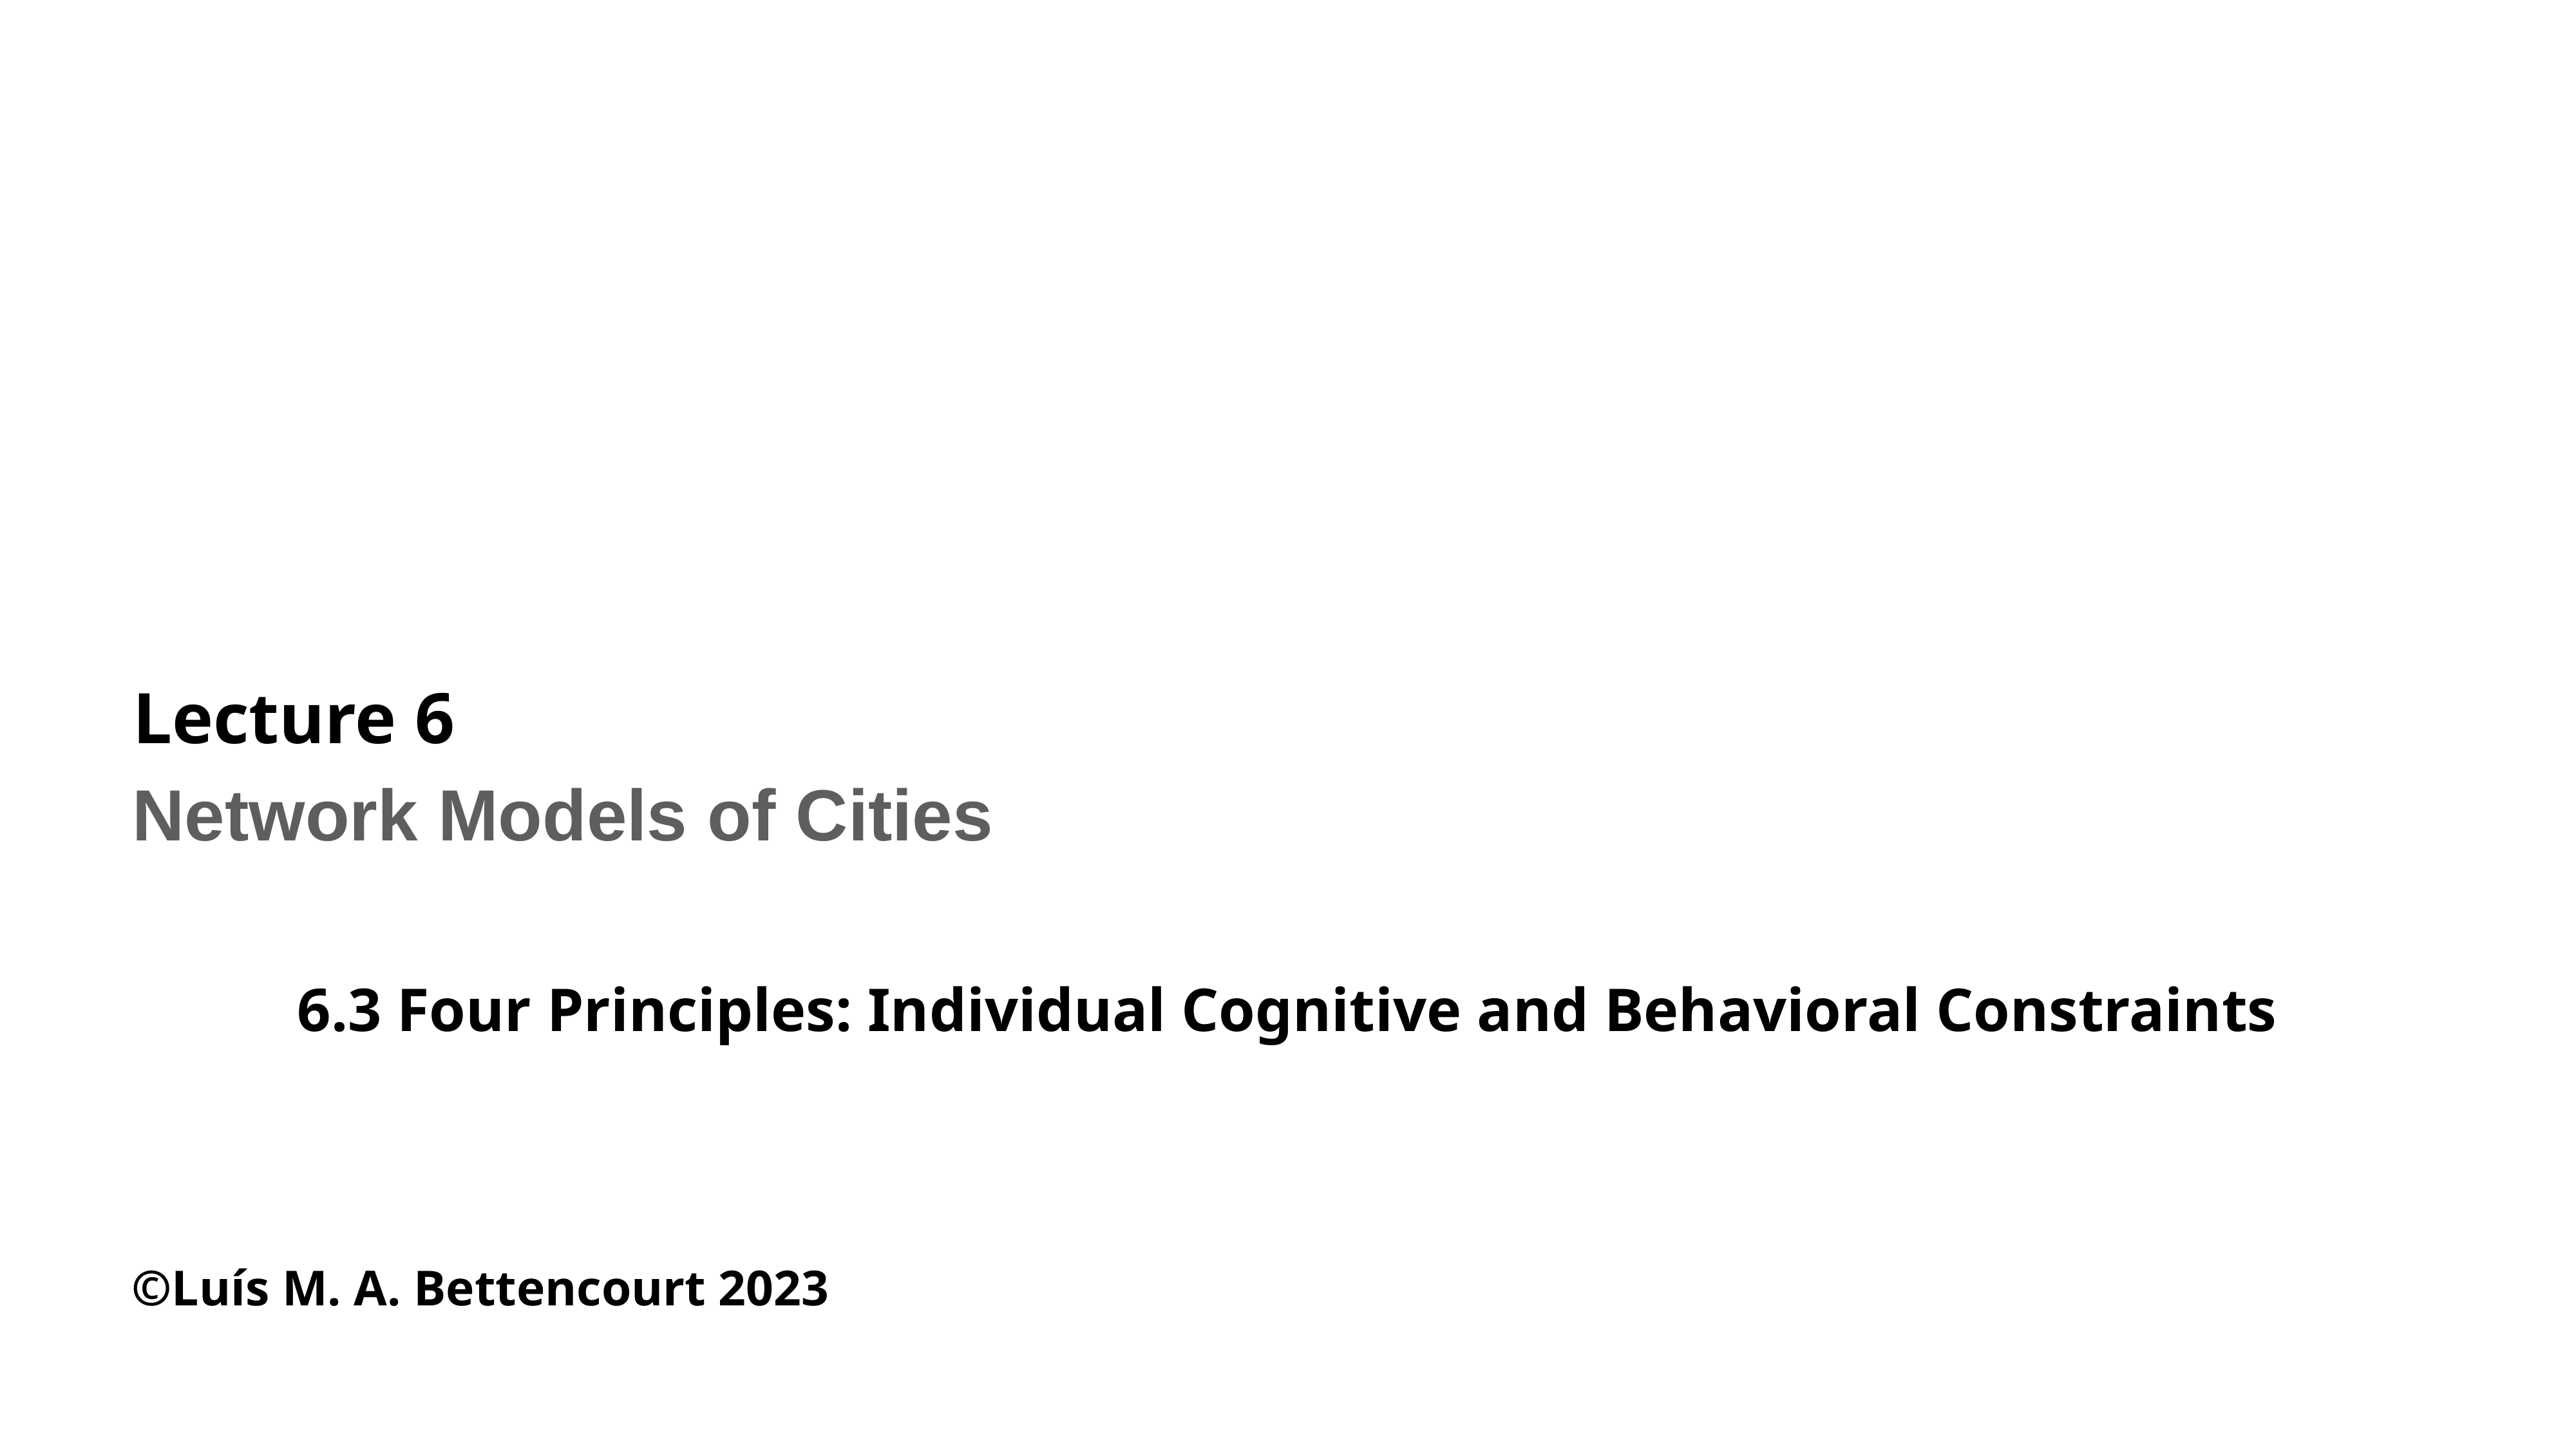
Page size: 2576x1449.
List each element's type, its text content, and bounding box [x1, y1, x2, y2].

title Lecture 6 [127, 271, 2449, 764]
list ©Luís M. A. Bettencourt 2023 [126, 1252, 2448, 1321]
text_box 6.3 Four Principles: Individual Cognitive and Behavioral Constraints [292, 967, 2284, 1049]
subtitle Network Models of Cities [126, 762, 2448, 965]
